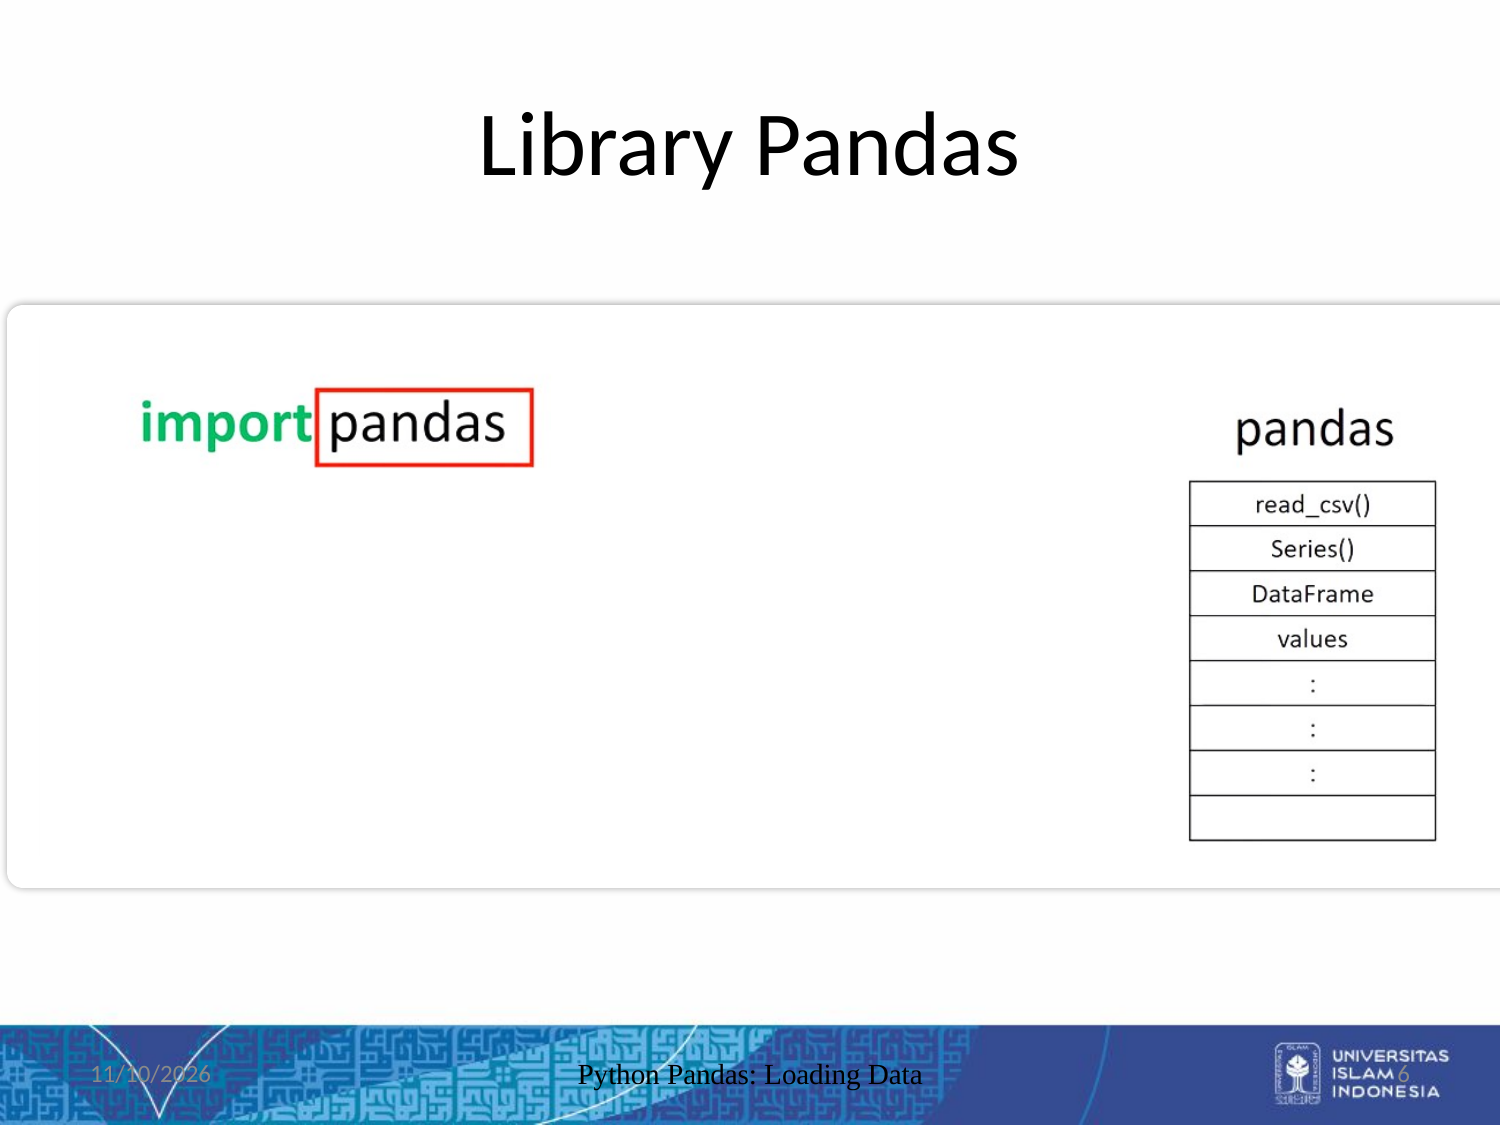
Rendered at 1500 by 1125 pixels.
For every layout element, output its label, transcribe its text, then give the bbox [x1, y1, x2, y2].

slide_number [75, 1042, 425, 1103]
slide_number 6 [1074, 1042, 1425, 1103]
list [38, 336, 1500, 857]
footer Python Pandas: Loading Data [512, 1042, 988, 1103]
picture [0, 0, 1500, 1125]
title Library Pandas [75, 45, 1425, 233]
